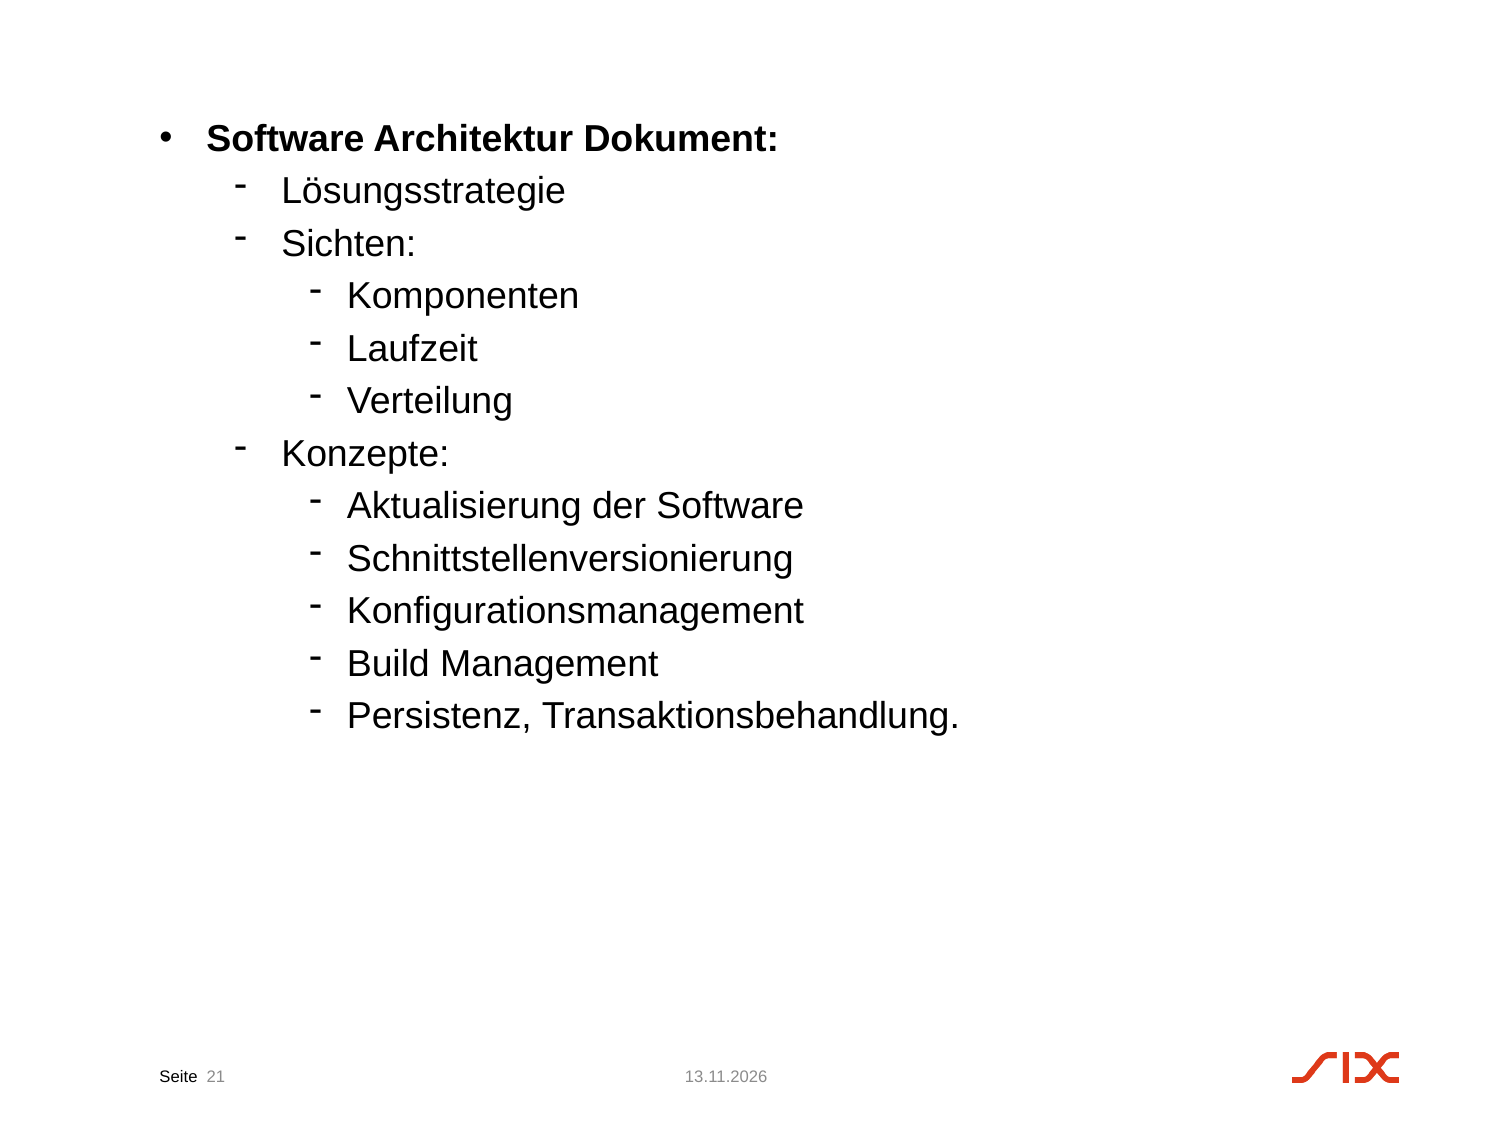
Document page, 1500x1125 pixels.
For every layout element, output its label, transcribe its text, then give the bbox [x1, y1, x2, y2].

slide_number 21 [206, 1065, 308, 1086]
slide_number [685, 1065, 987, 1086]
list Software Architektur Dokument: Lösungsstrategie Sichten: Komponenten Laufzeit Verteilung Konzepte: Aktualisierung der Software Schnittstellenversionierung Konfigurationsmanagement Build Management Persistenz, Transaktionsbehandlung. [159, 113, 1400, 997]
picture [1292, 1052, 1399, 1083]
